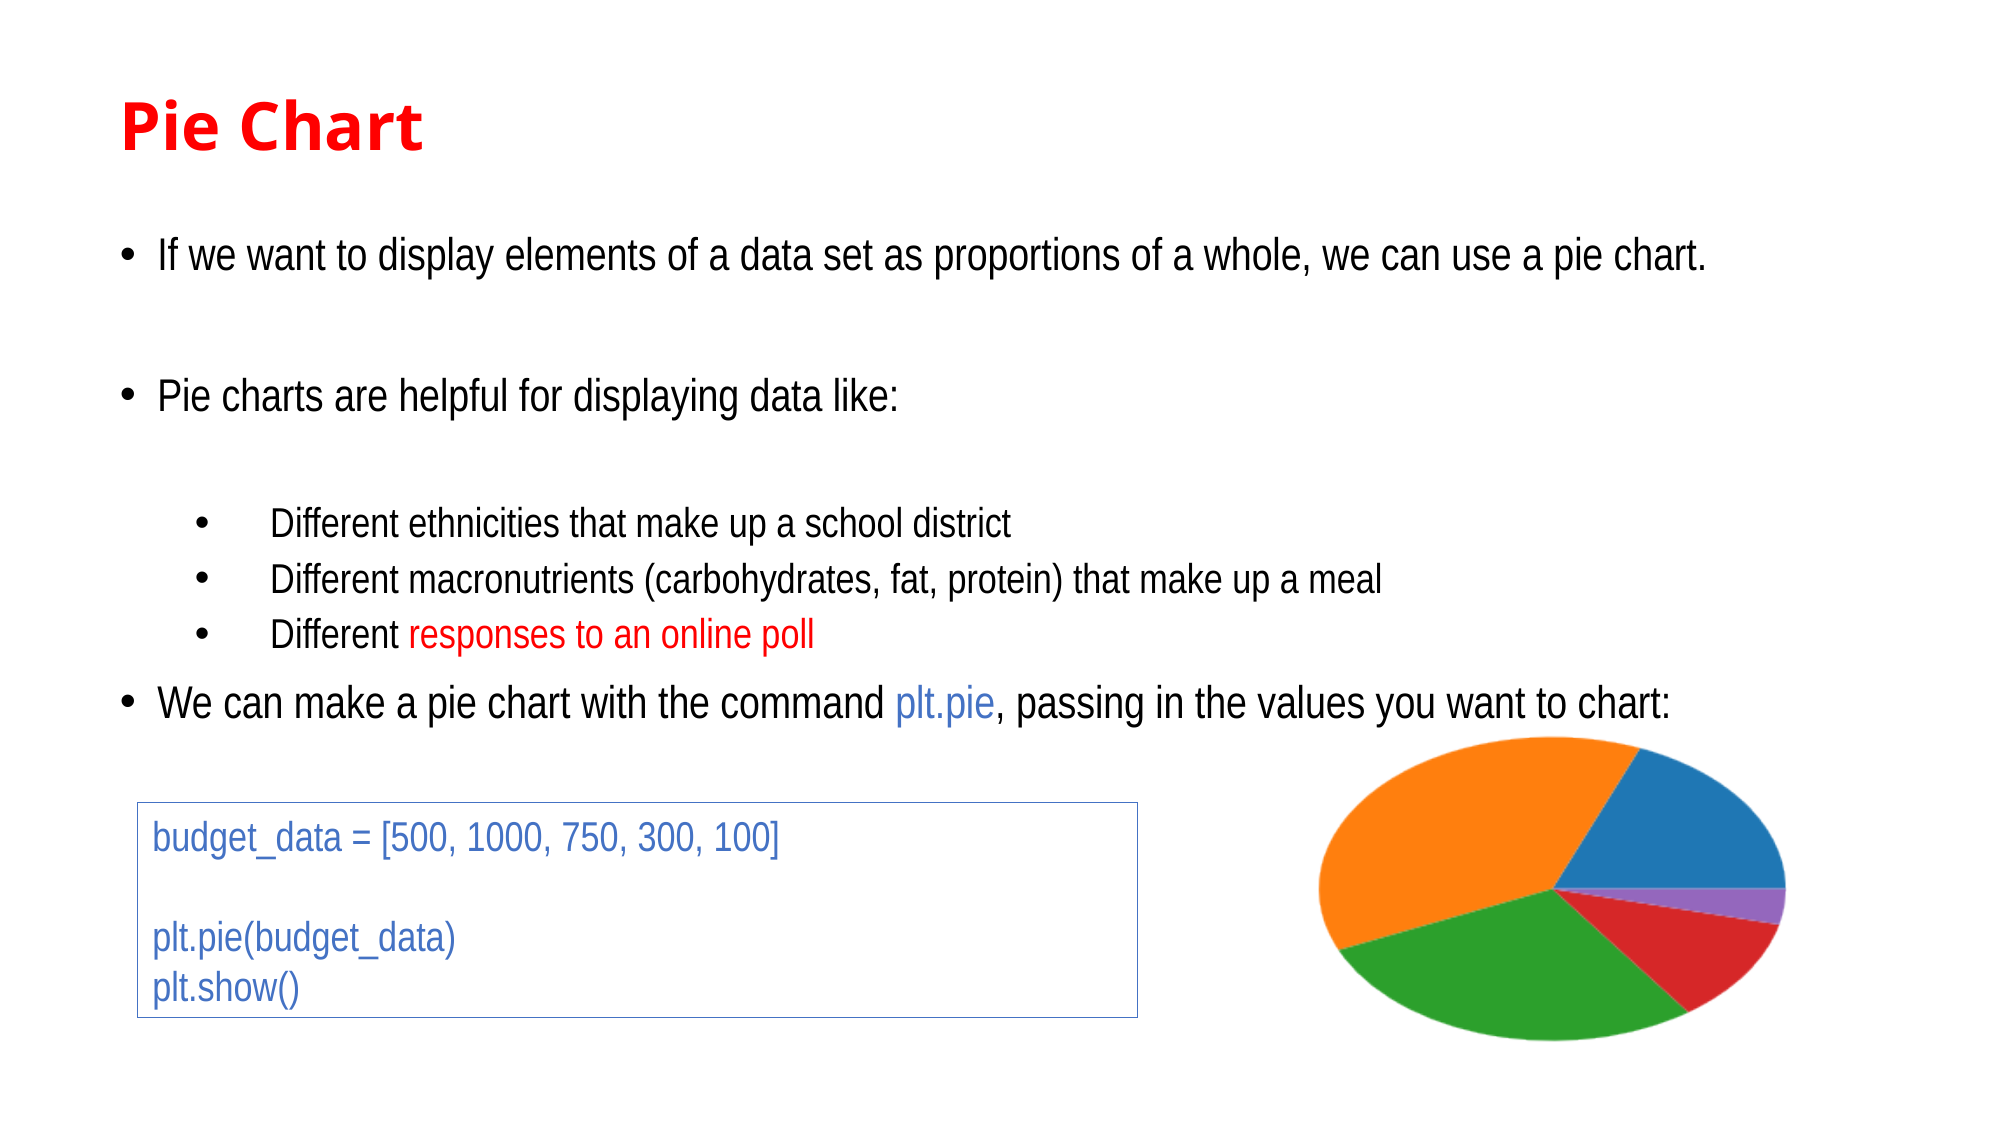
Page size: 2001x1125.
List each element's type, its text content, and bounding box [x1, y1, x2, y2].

picture [1242, 682, 1863, 1098]
text_box budget_data = [500, 1000, 750, 300, 100] plt.pie(budget_data) plt.show() [137, 802, 1138, 1018]
list If we want to display elements of a data set as proportions of a whole, we can use a pie chart. Pie charts are helpful for displaying data like: Different ethnicities that make up a school district Different macronutrients (carbohydrates, fat, protein) that make up a meal Different responses to an online poll We can make a pie chart with the command plt.pie, passing in the values you want to chart: [104, 223, 1863, 1014]
title Pie Chart [104, 59, 1863, 198]
